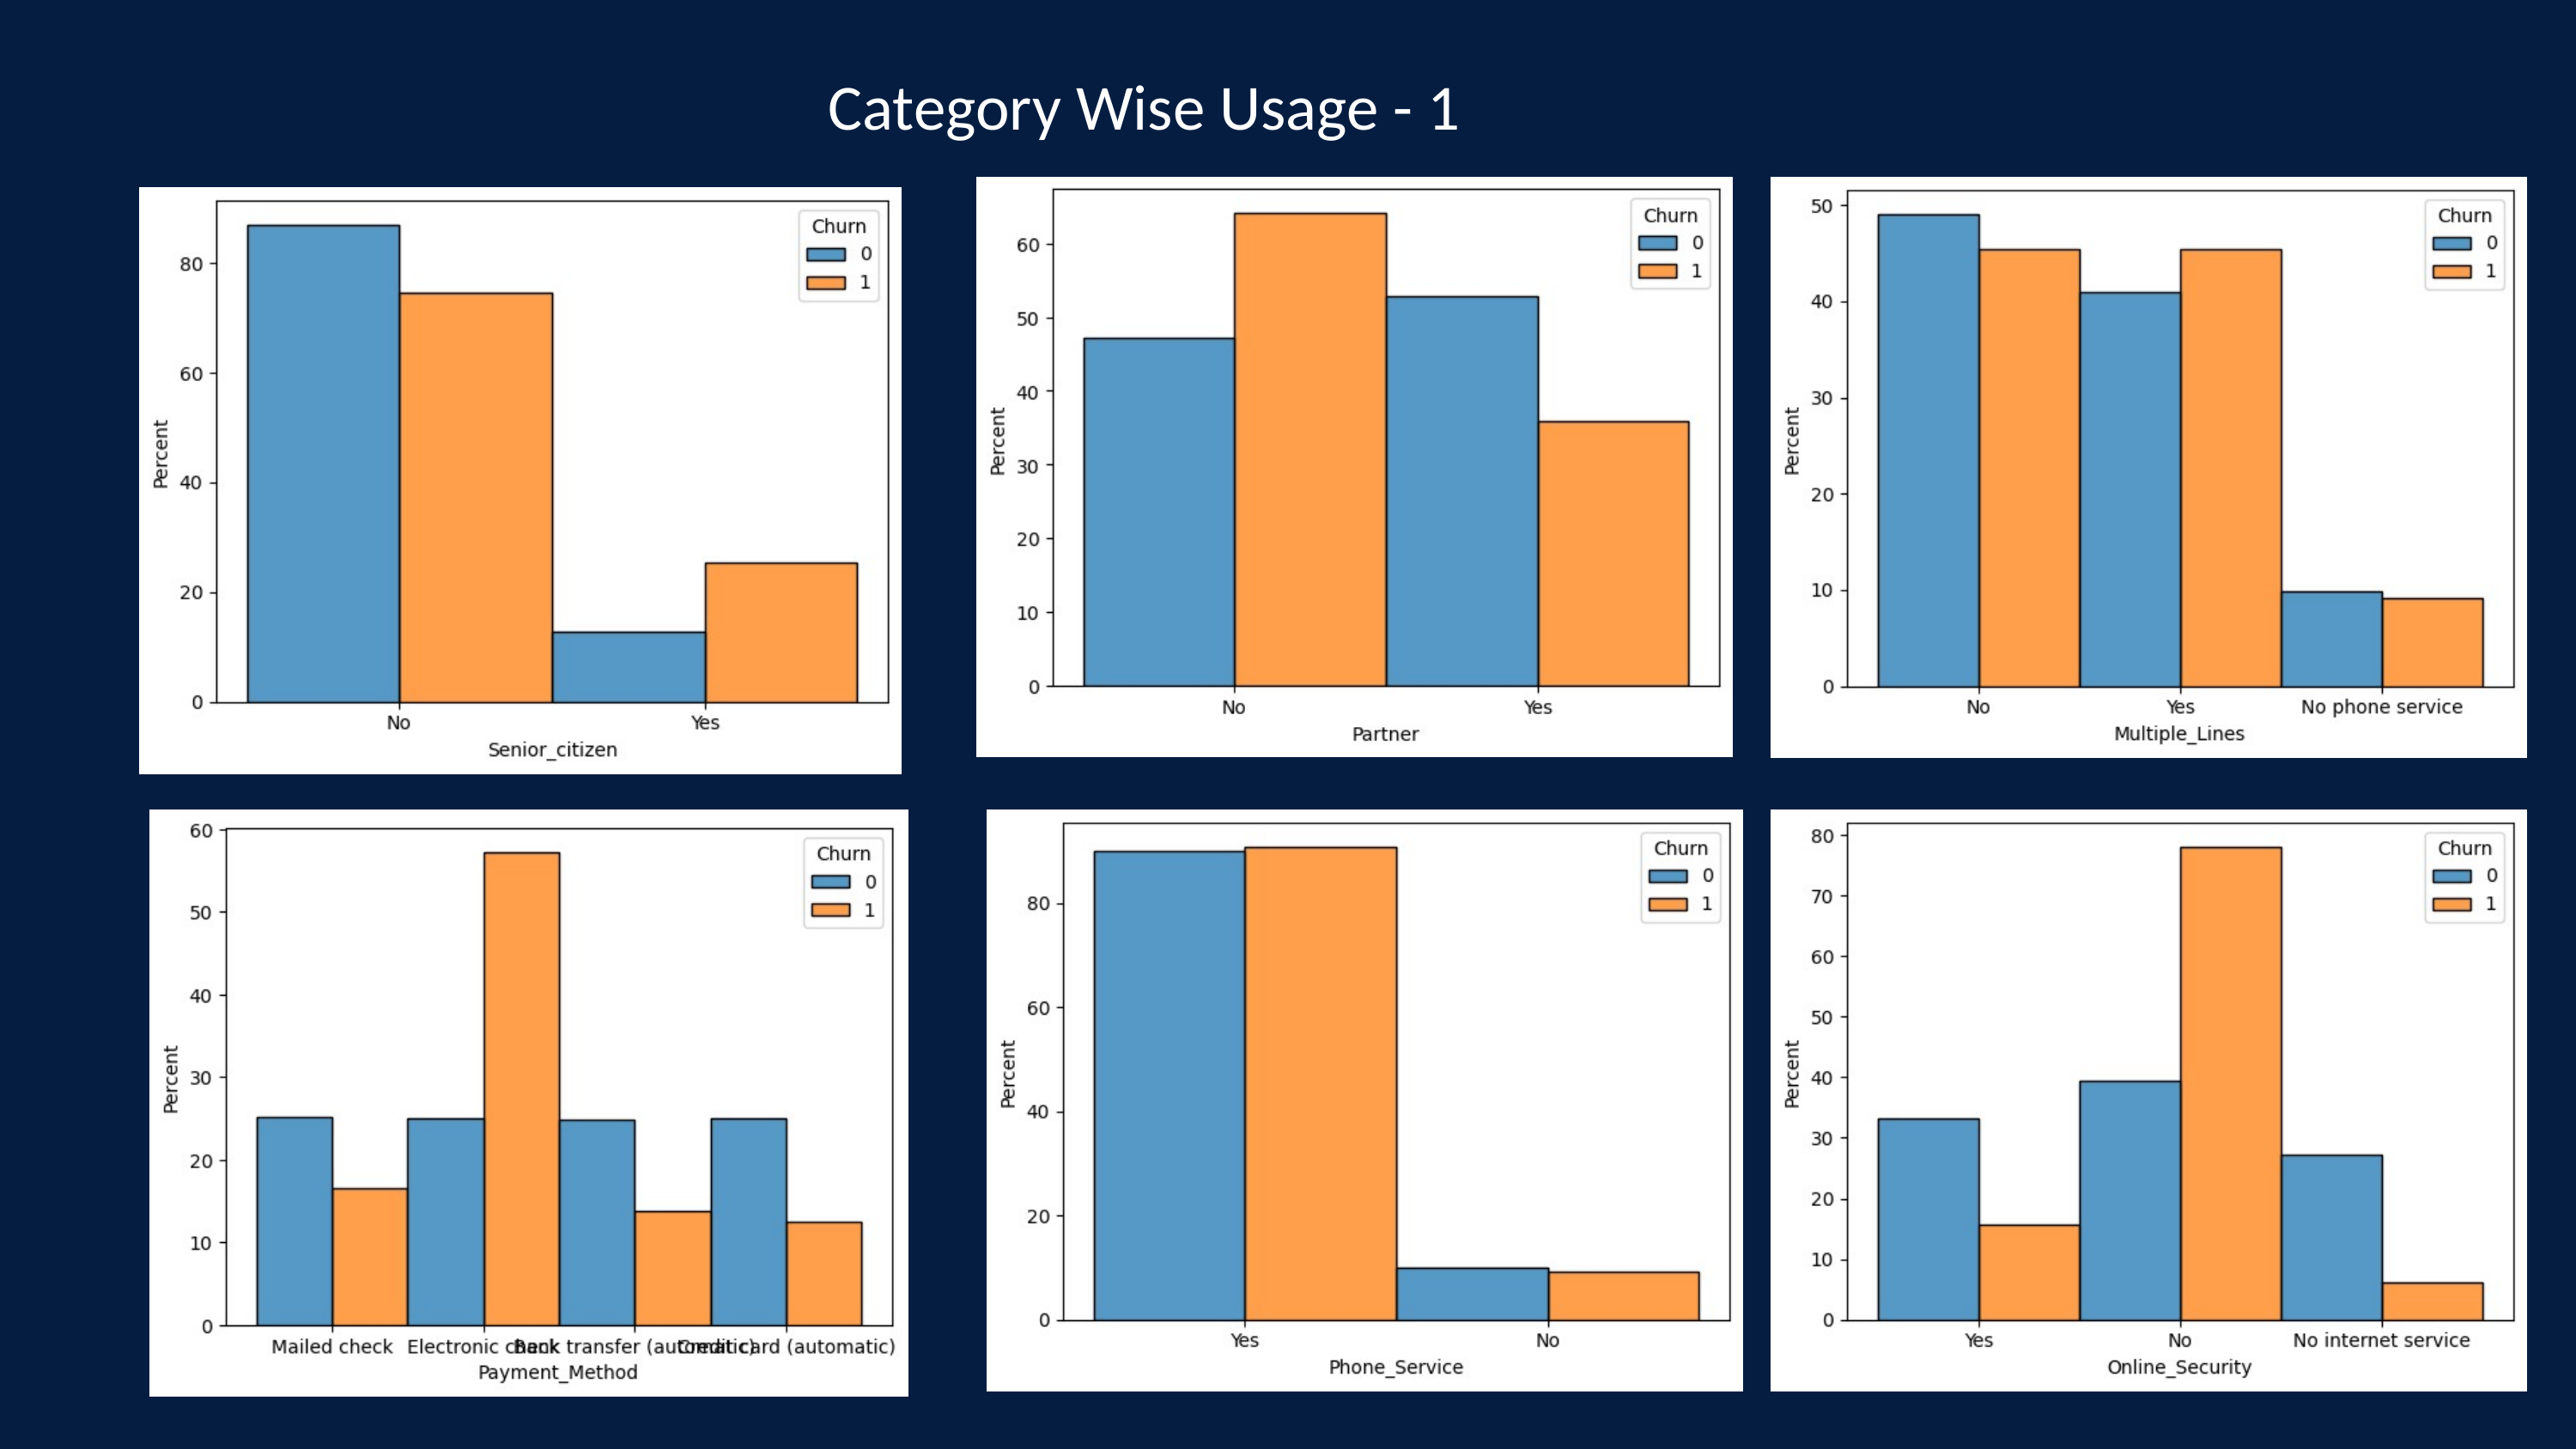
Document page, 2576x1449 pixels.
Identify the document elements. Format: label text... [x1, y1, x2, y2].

picture [1771, 809, 2527, 1391]
picture [987, 809, 1743, 1391]
picture [139, 187, 902, 774]
picture [149, 809, 909, 1397]
text_box Category Wise Usage - 1 [815, 58, 2104, 149]
picture [1771, 176, 2527, 758]
picture [976, 176, 1733, 757]
